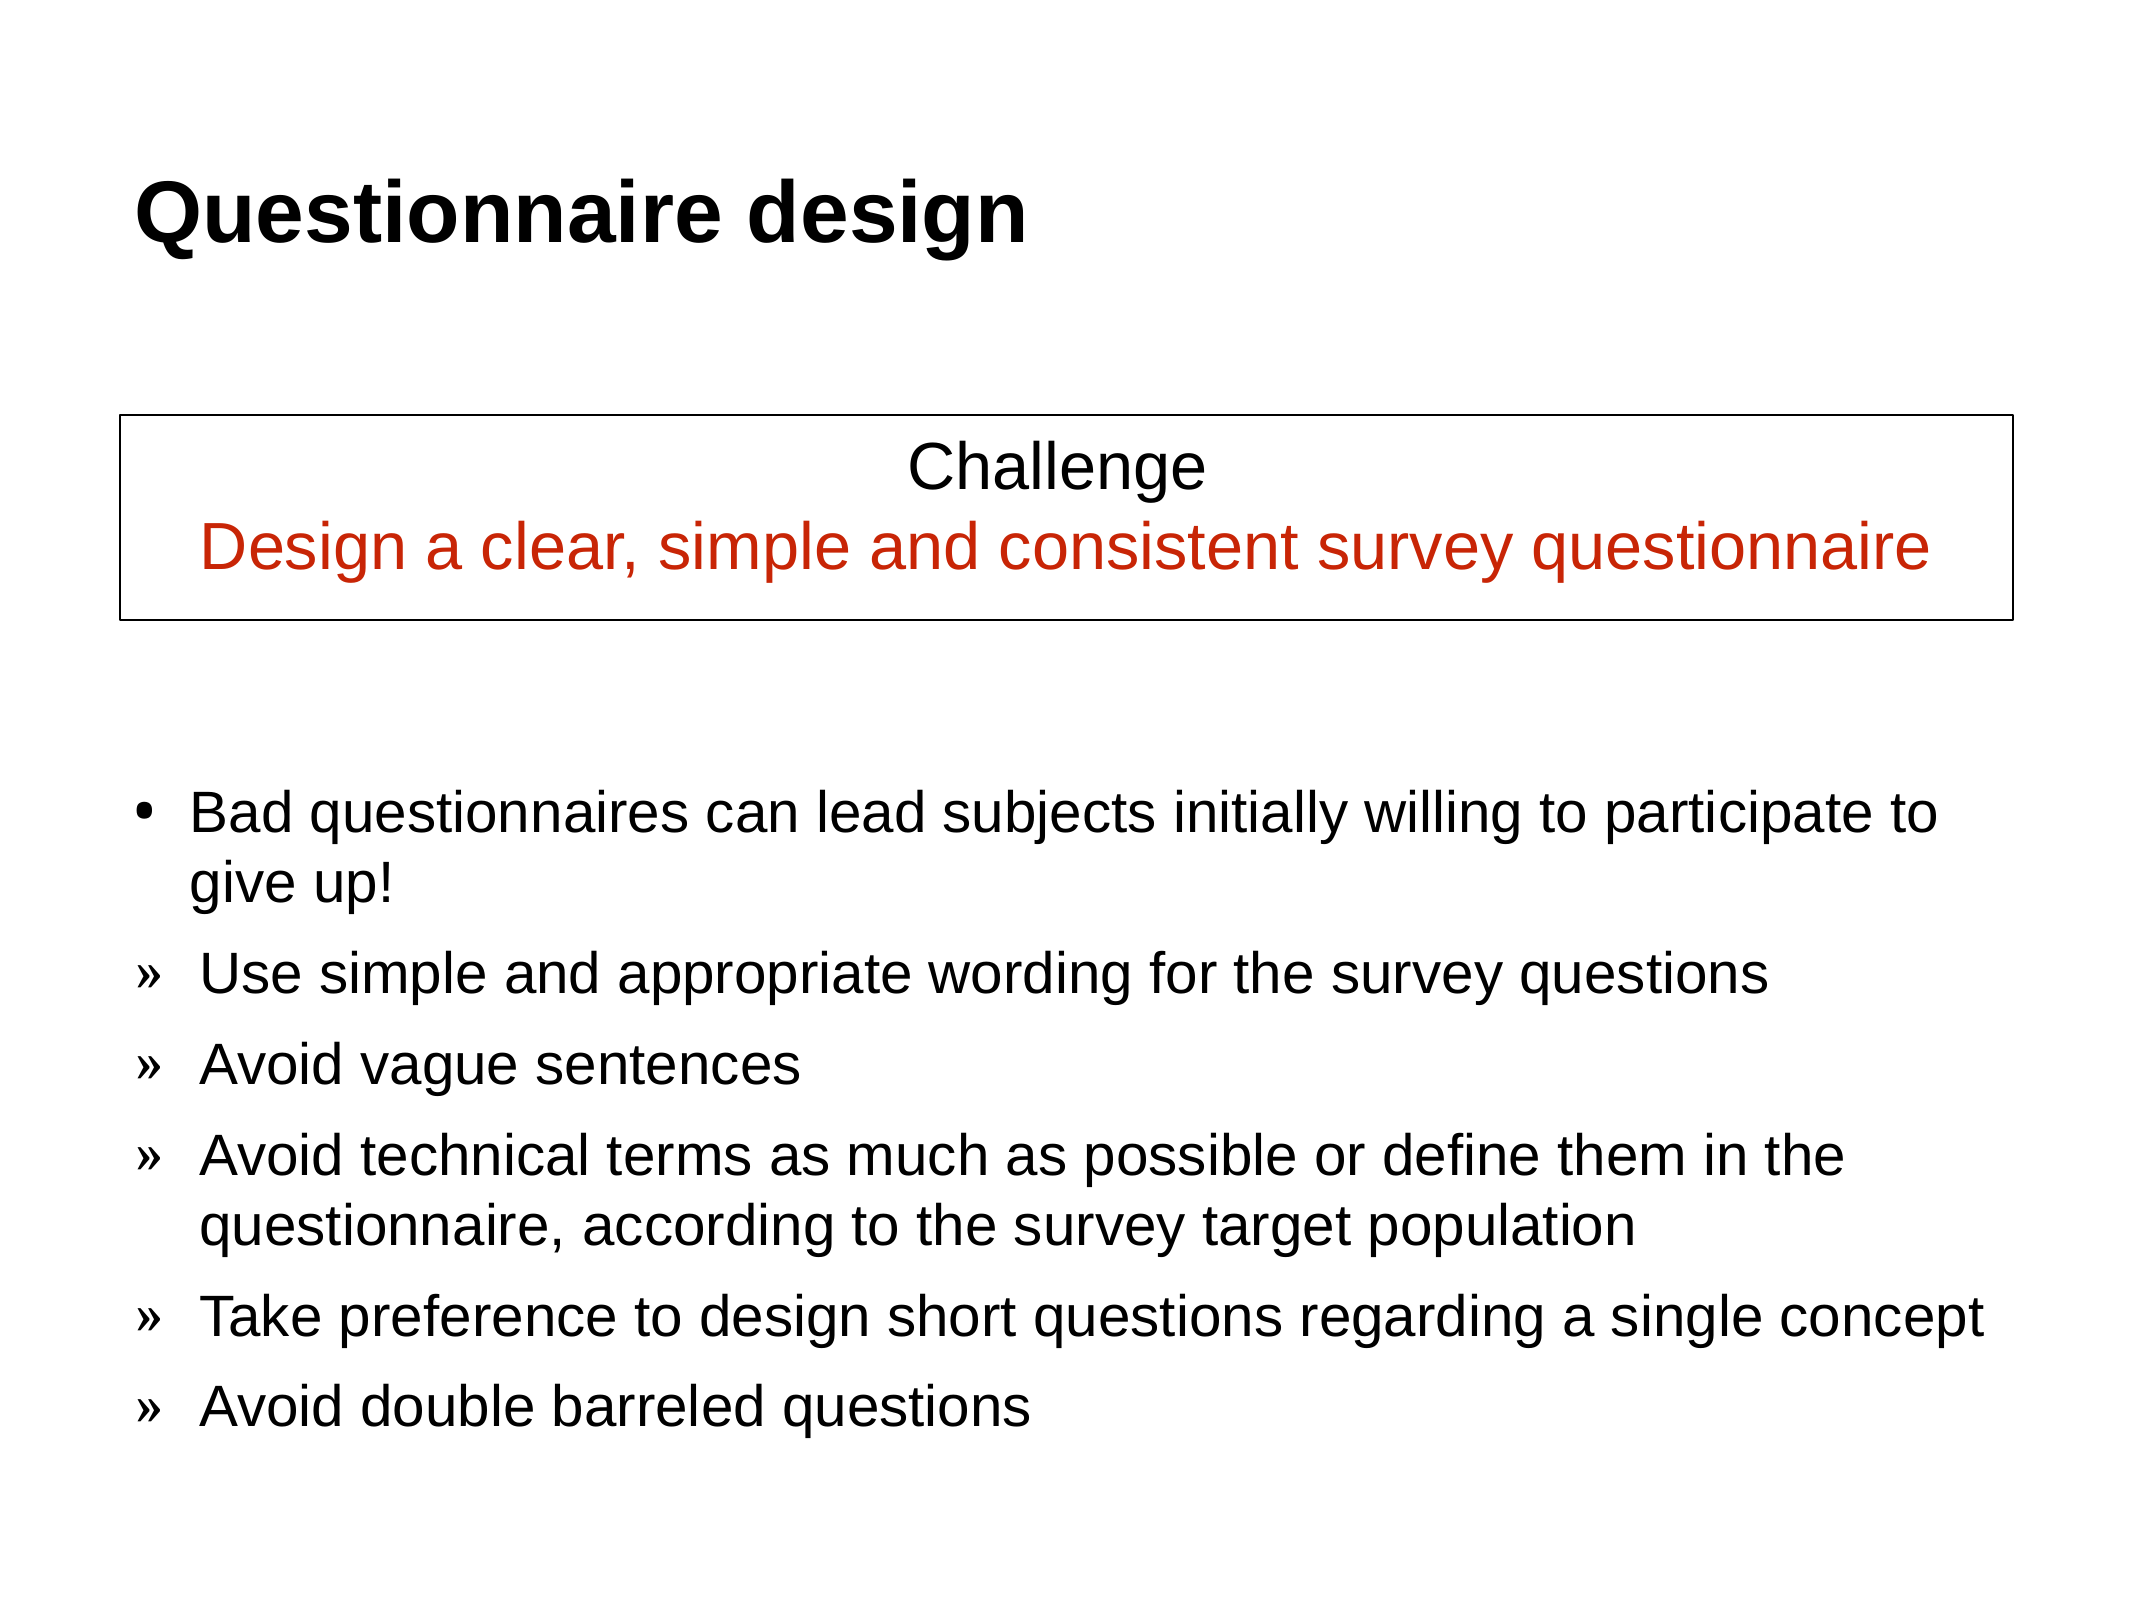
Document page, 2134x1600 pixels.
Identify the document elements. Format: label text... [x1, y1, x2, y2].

title Questionnaire design [116, 0, 2013, 269]
text_box Challenge Design a clear, simple and consistent survey questionnaire [119, 415, 2014, 620]
list Bad questionnaires can lead subjects initially willing to participate to give up! Use simple and appropriate wording for the survey questions Avoid vague sentences Avoid technical terms as much as possible or define them in the questionnaire, according to the survey target population Take preference to design short questions regarding a single concept Avoid double barreled questions [118, 766, 2015, 1600]
